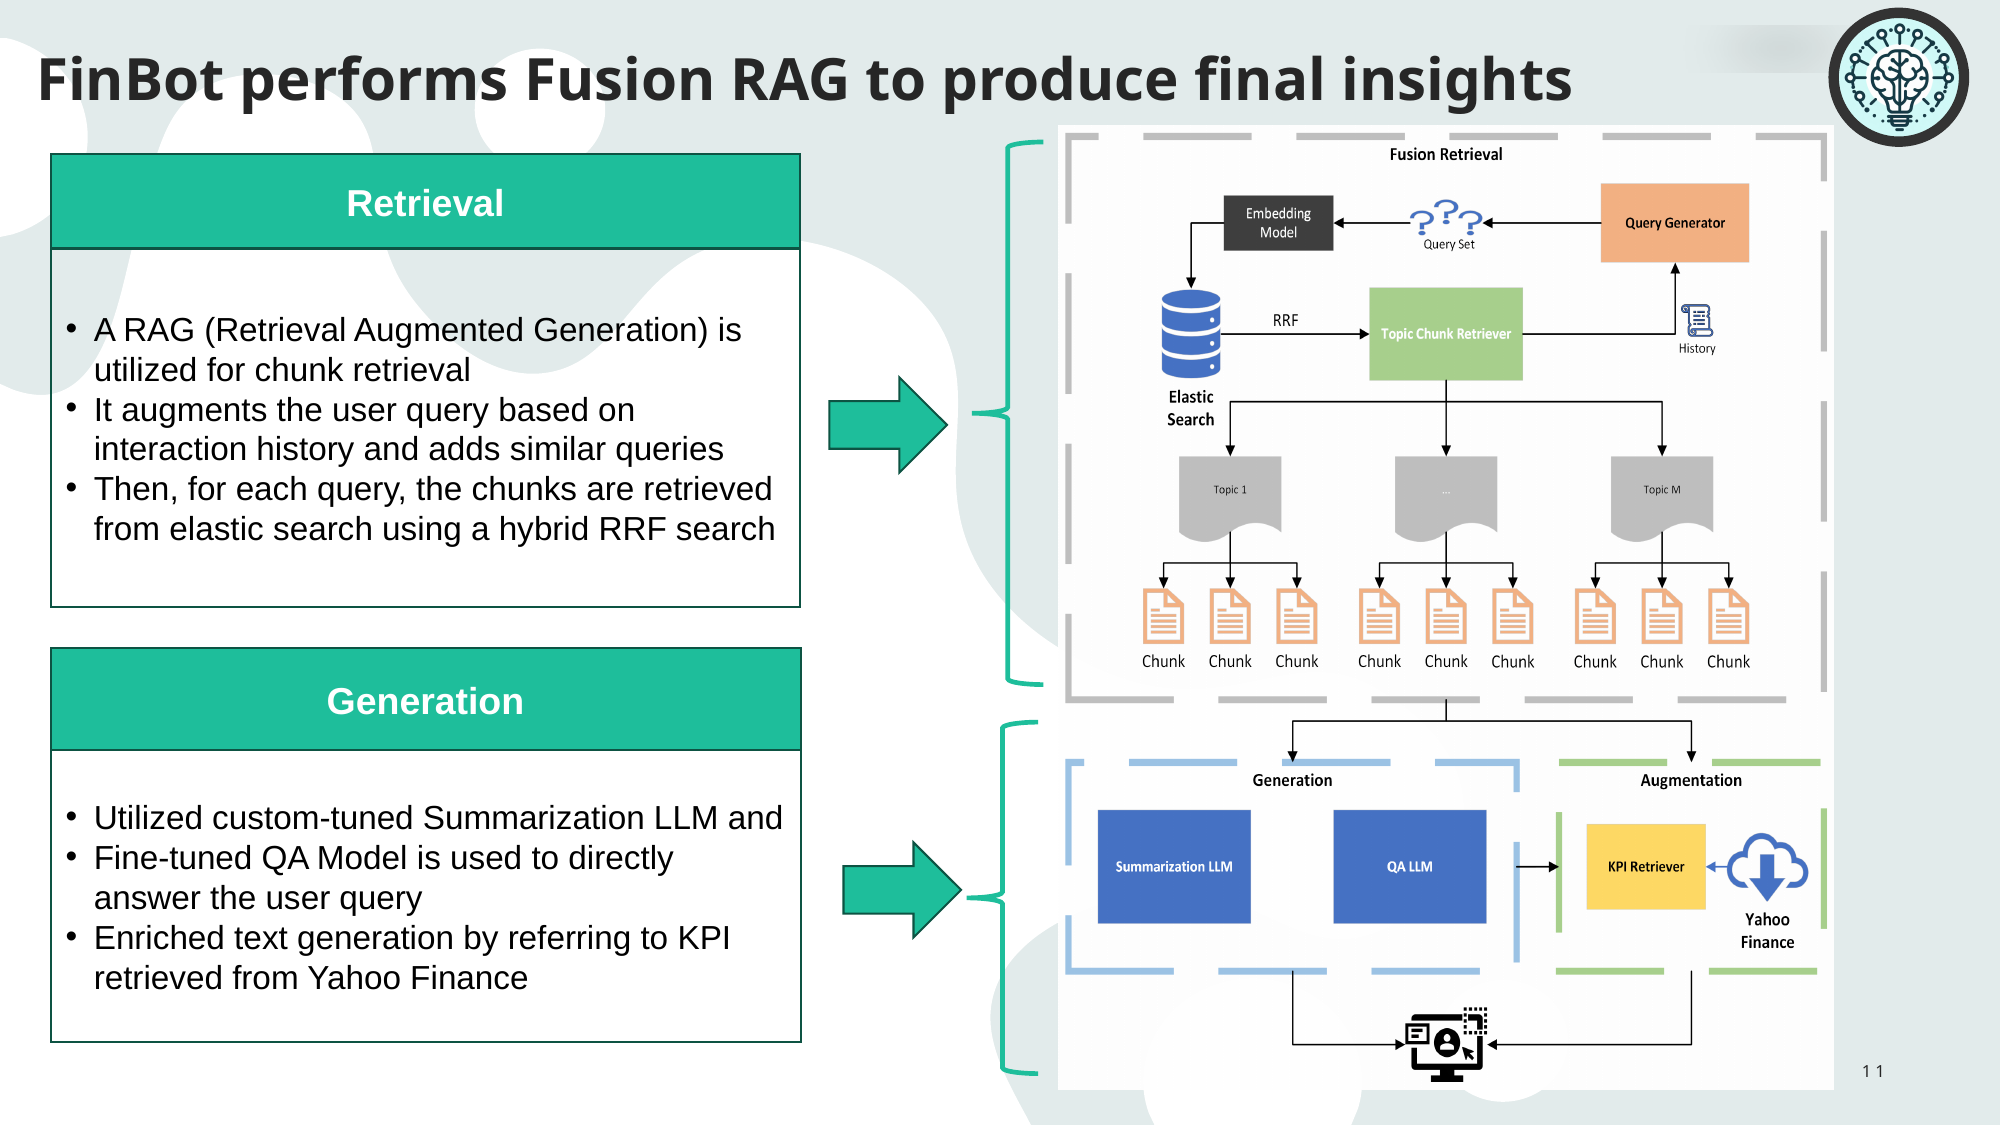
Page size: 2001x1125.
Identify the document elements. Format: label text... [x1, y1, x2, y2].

slide_number 11 [1662, 1042, 1900, 1103]
text_box [971, 141, 1044, 686]
text_box [842, 839, 963, 940]
text_box A RAG (Retrieval Augmented Generation) is utilized for chunk retrieval It augments the user query based on interaction history and adds similar queries Then, for each query, the chunks are retrieved from elastic search using a hybrid RRF search [50, 247, 801, 608]
text_box Utilized custom-tuned Summarization LLM and Fine-tuned QA Model is used to directly answer the user query Enriched text generation by referring to KPI retrieved from Yahoo Finance [50, 749, 802, 1043]
text_box Generation [50, 647, 802, 749]
text_box [828, 374, 949, 476]
text_box Retrieval [50, 153, 801, 247]
picture [1057, 12, 1965, 1090]
title FinBot performs Fusion RAG to produce final insights [21, 12, 1833, 143]
text_box [966, 721, 1039, 1075]
